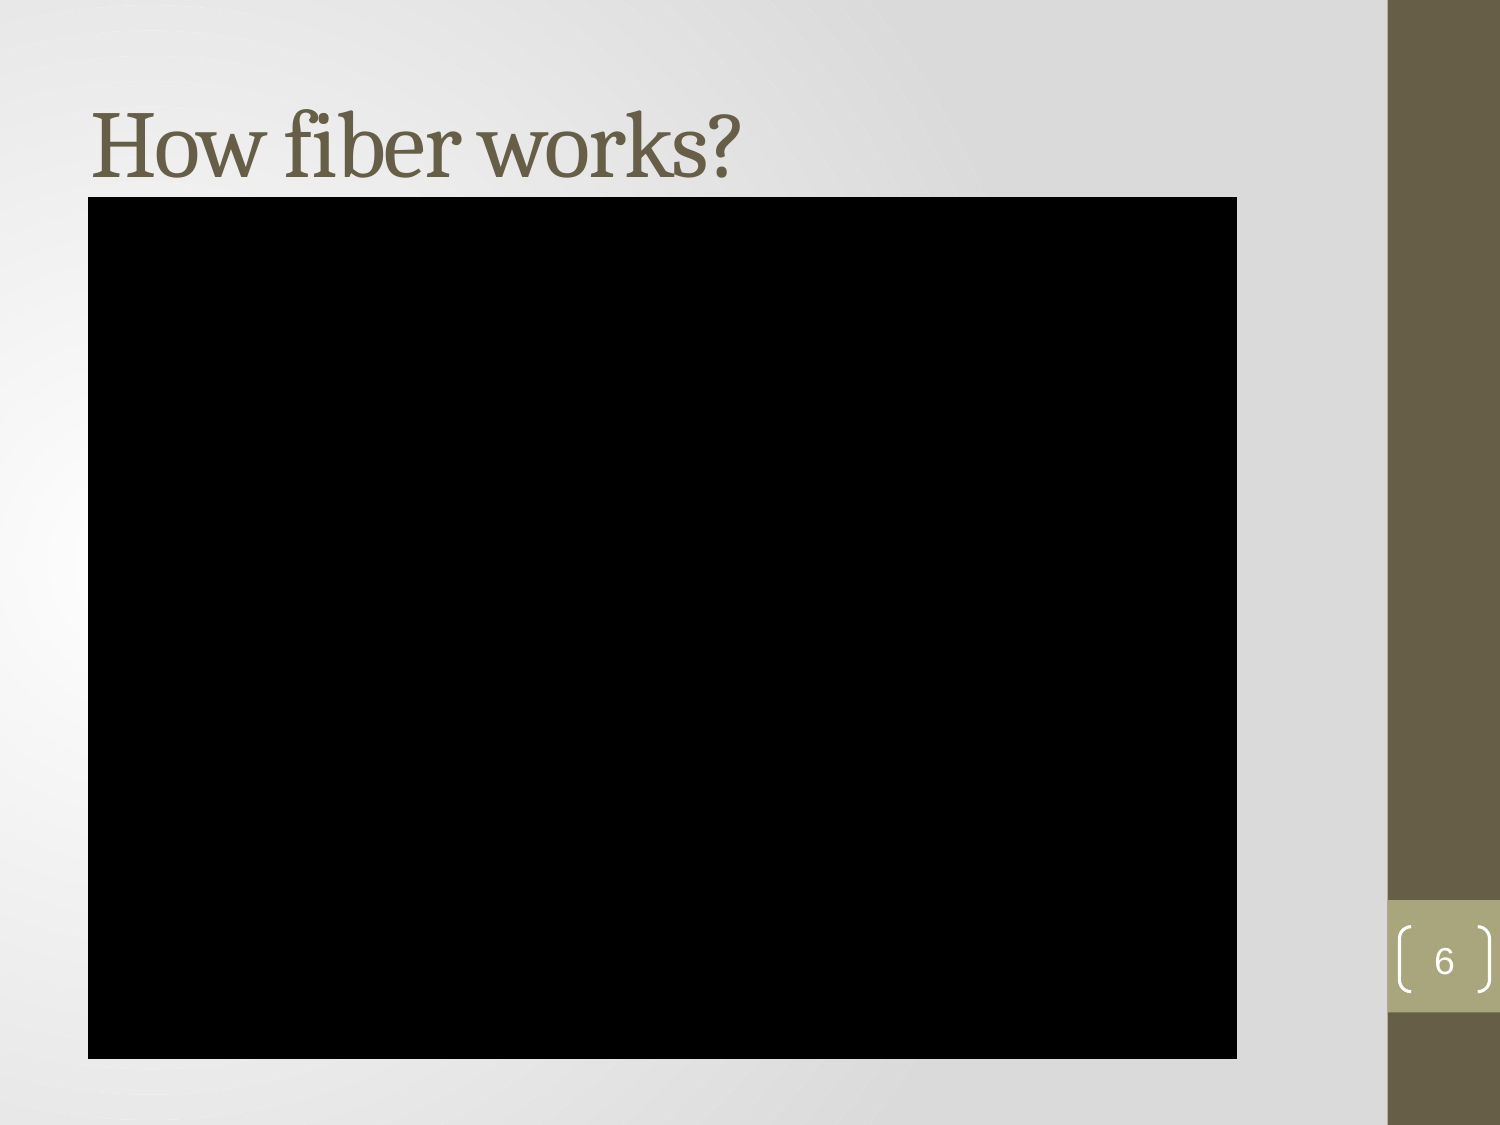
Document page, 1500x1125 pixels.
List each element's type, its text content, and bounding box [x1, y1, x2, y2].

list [86, 196, 1238, 1060]
title How fiber works? [75, 45, 1325, 233]
slide_number 6 [1397, 925, 1492, 994]
